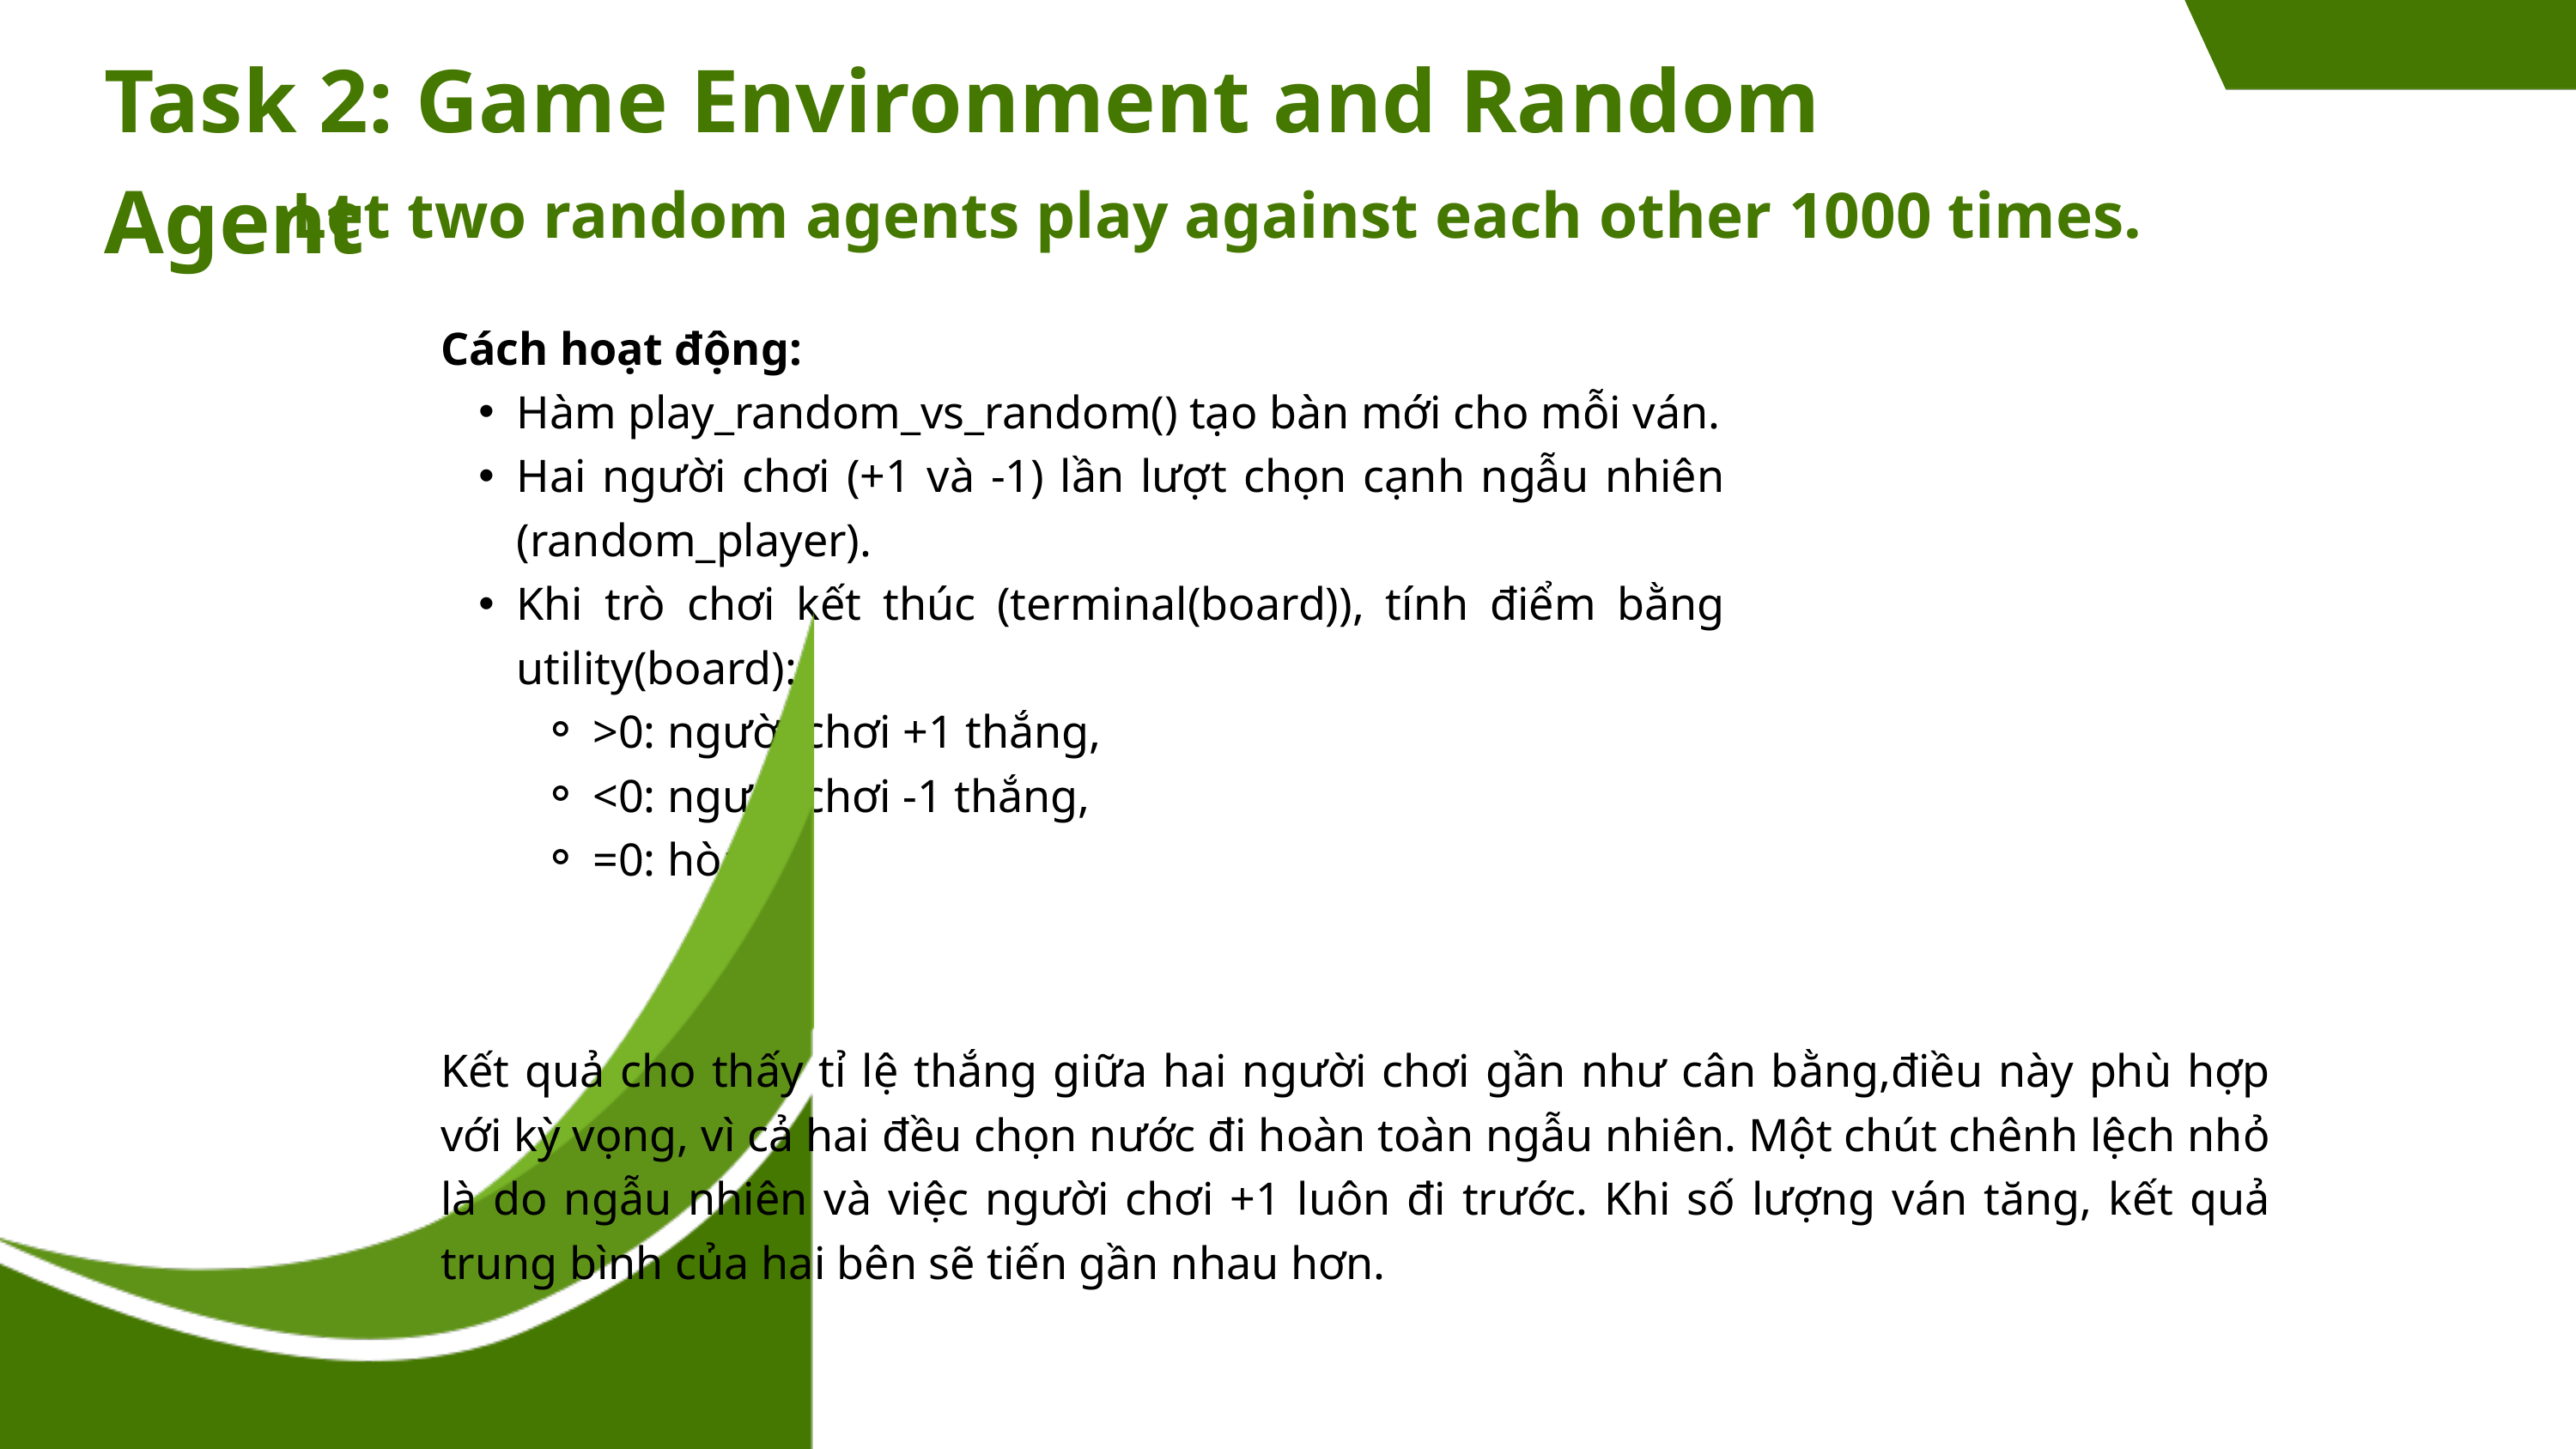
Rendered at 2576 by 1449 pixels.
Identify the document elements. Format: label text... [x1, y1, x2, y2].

text_box Cách hoạt động: Hàm play_random_vs_random() tạo bàn mới cho mỗi ván. Hai người chơi (+1 và -1) lần lượt chọn cạnh ngẫu nhiên (random_player). Khi trò chơi kết thúc (terminal(board)), tính điểm bằng utility(board): >0: người chơi +1 thắng, <0: người chơi -1 thắng, =0: hòa. [440, 309, 1726, 886]
text_box Let two random agents play against each other 1000 times. [291, 162, 2219, 251]
text_box [2184, 0, 2576, 405]
text_box [0, 591, 815, 1449]
text_box Task 2: Game Environment and Random Agent [104, 27, 1950, 271]
text_box Kết quả cho thấy tỉ lệ thắng giữa hai người chơi gần như cân bằng,điều này phù hợp với kỳ vọng, vì cả hai đều chọn nước đi hoàn toàn ngẫu nhiên. Một chút chênh lệch nhỏ là do ngẫu nhiên và việc người chơi +1 luôn đi trước. Khi số lượng ván tăng, kết quả trung bình của hai bên sẽ tiến gần nhau hơn. [440, 1032, 2272, 1288]
